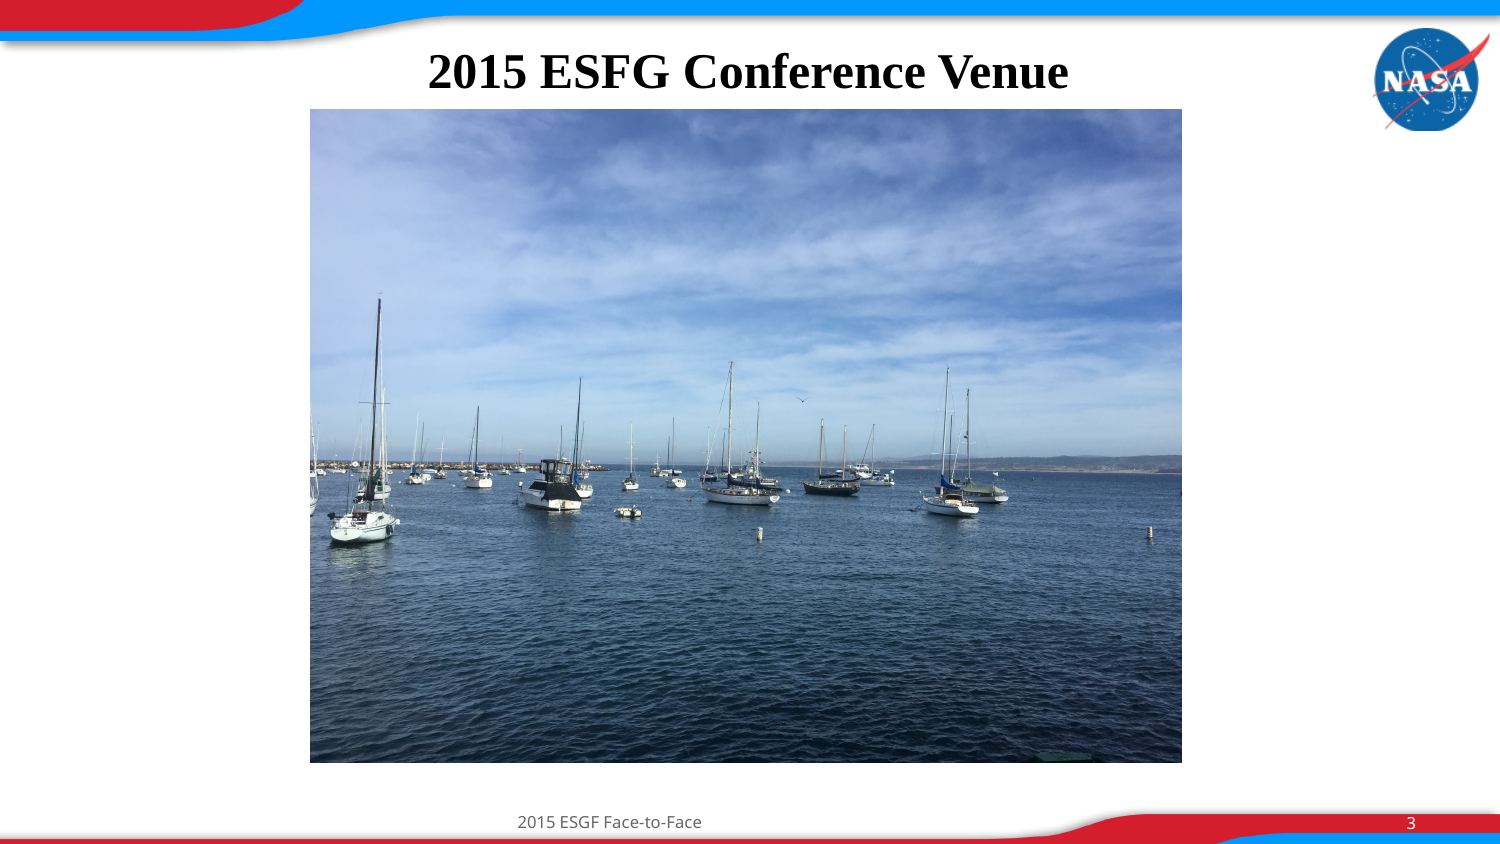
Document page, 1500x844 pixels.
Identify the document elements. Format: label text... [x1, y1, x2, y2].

footer 2015 ESGF Face-to-Face [503, 804, 1217, 844]
picture [309, 109, 1182, 763]
title 2015 ESFG Conference Venue [22, 17, 1475, 121]
slide_number 3 [1391, 805, 1472, 844]
